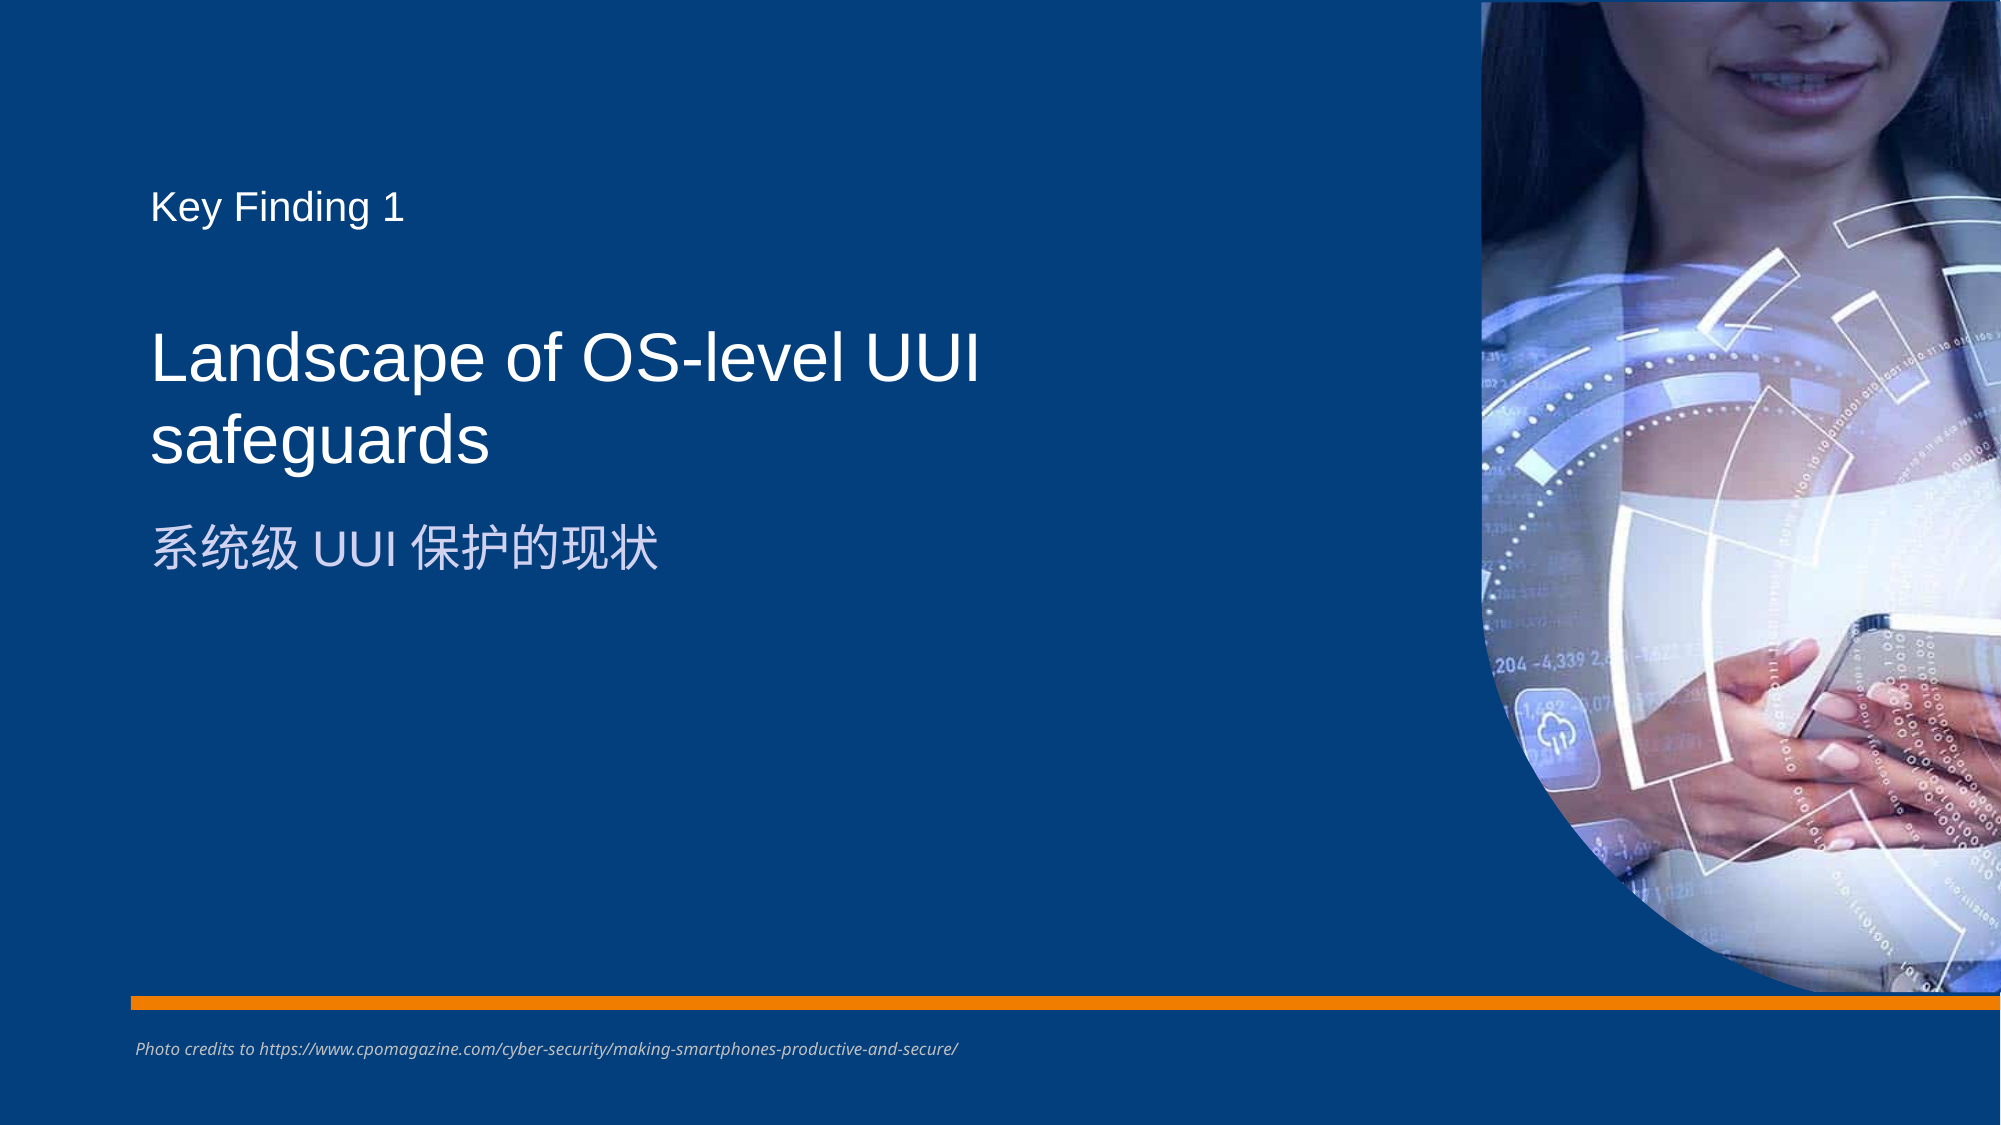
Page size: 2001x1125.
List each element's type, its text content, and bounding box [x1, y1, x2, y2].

text_box 系统级UUI保护的现状 [135, 509, 1125, 584]
title Key Finding 1 Landscape of OS-level UUI safeguards [135, 172, 1284, 585]
text_box Photo credits to https://www.cpomagazine.com/cyber-security/making-smartphones-productive-and-secure/ [120, 1030, 1514, 1067]
picture [0, 0, 2001, 1125]
